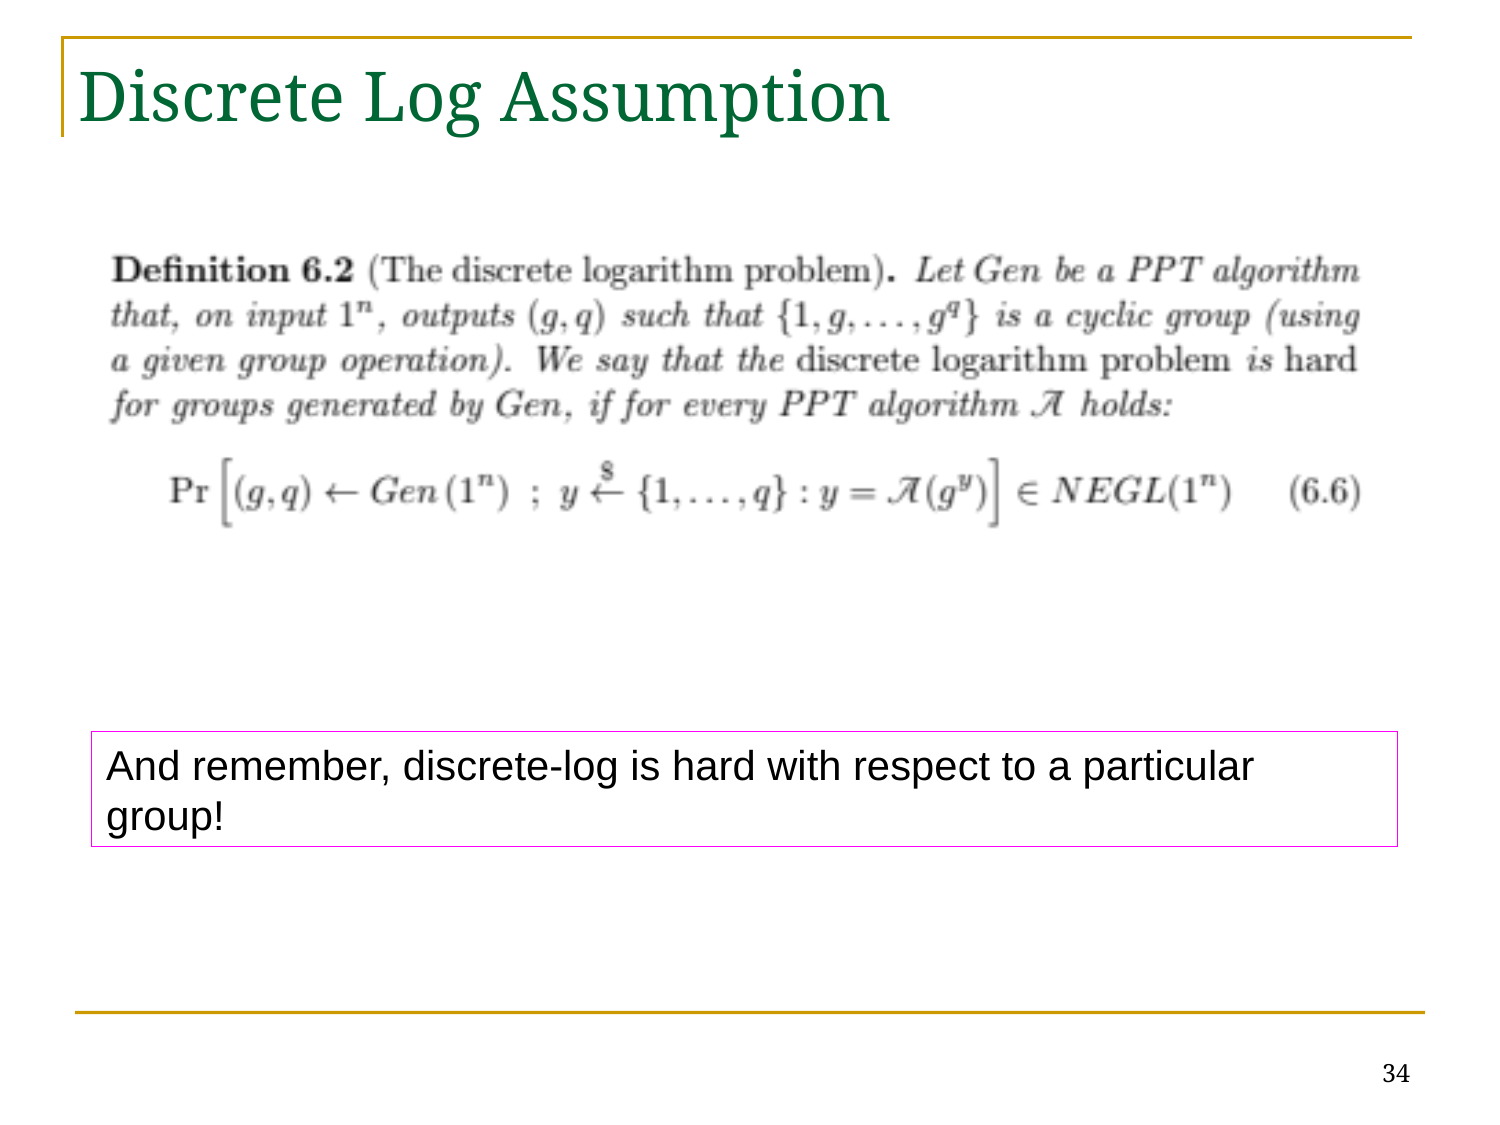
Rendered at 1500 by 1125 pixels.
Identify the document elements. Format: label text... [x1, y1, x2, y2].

picture [103, 249, 1369, 532]
slide_number 34 [1074, 1024, 1425, 1100]
text_box And remember, discrete-log is hard with respect to a particular group! [91, 731, 1398, 847]
title Discrete Log Assumption [63, 45, 1425, 174]
